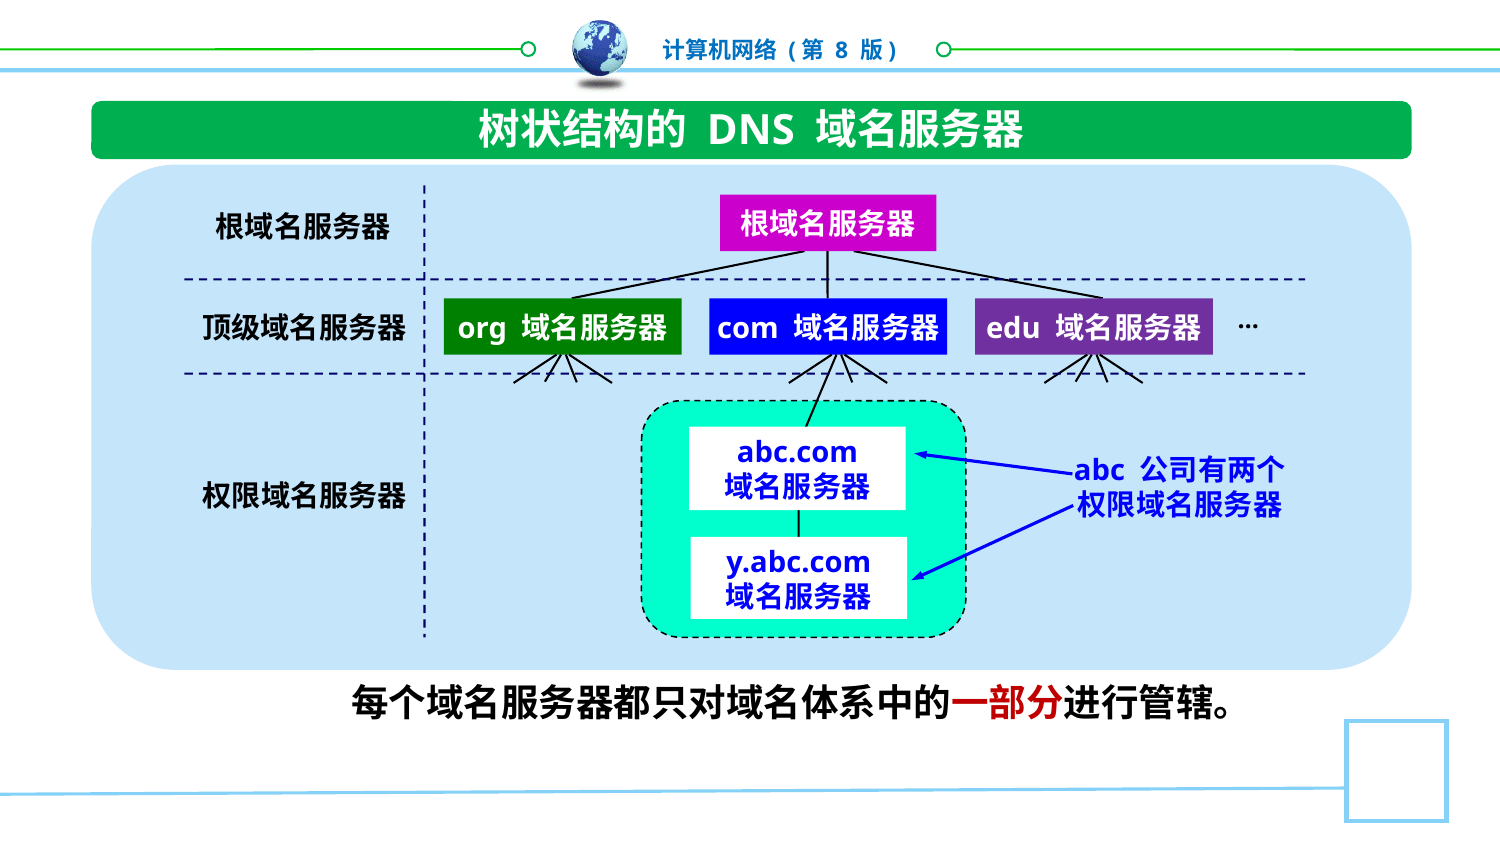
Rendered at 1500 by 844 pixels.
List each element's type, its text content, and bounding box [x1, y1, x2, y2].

text_box [89, 162, 1414, 672]
text_box [1040, 101, 1412, 160]
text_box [184, 185, 1306, 638]
text_box 树状结构的 DNS 域名服务器 [463, 95, 1040, 161]
text_box 每个域名服务器都只对域名体系中的一部分进行管辖。 [297, 671, 1306, 732]
text_box [91, 100, 463, 160]
picture [570, 18, 629, 94]
